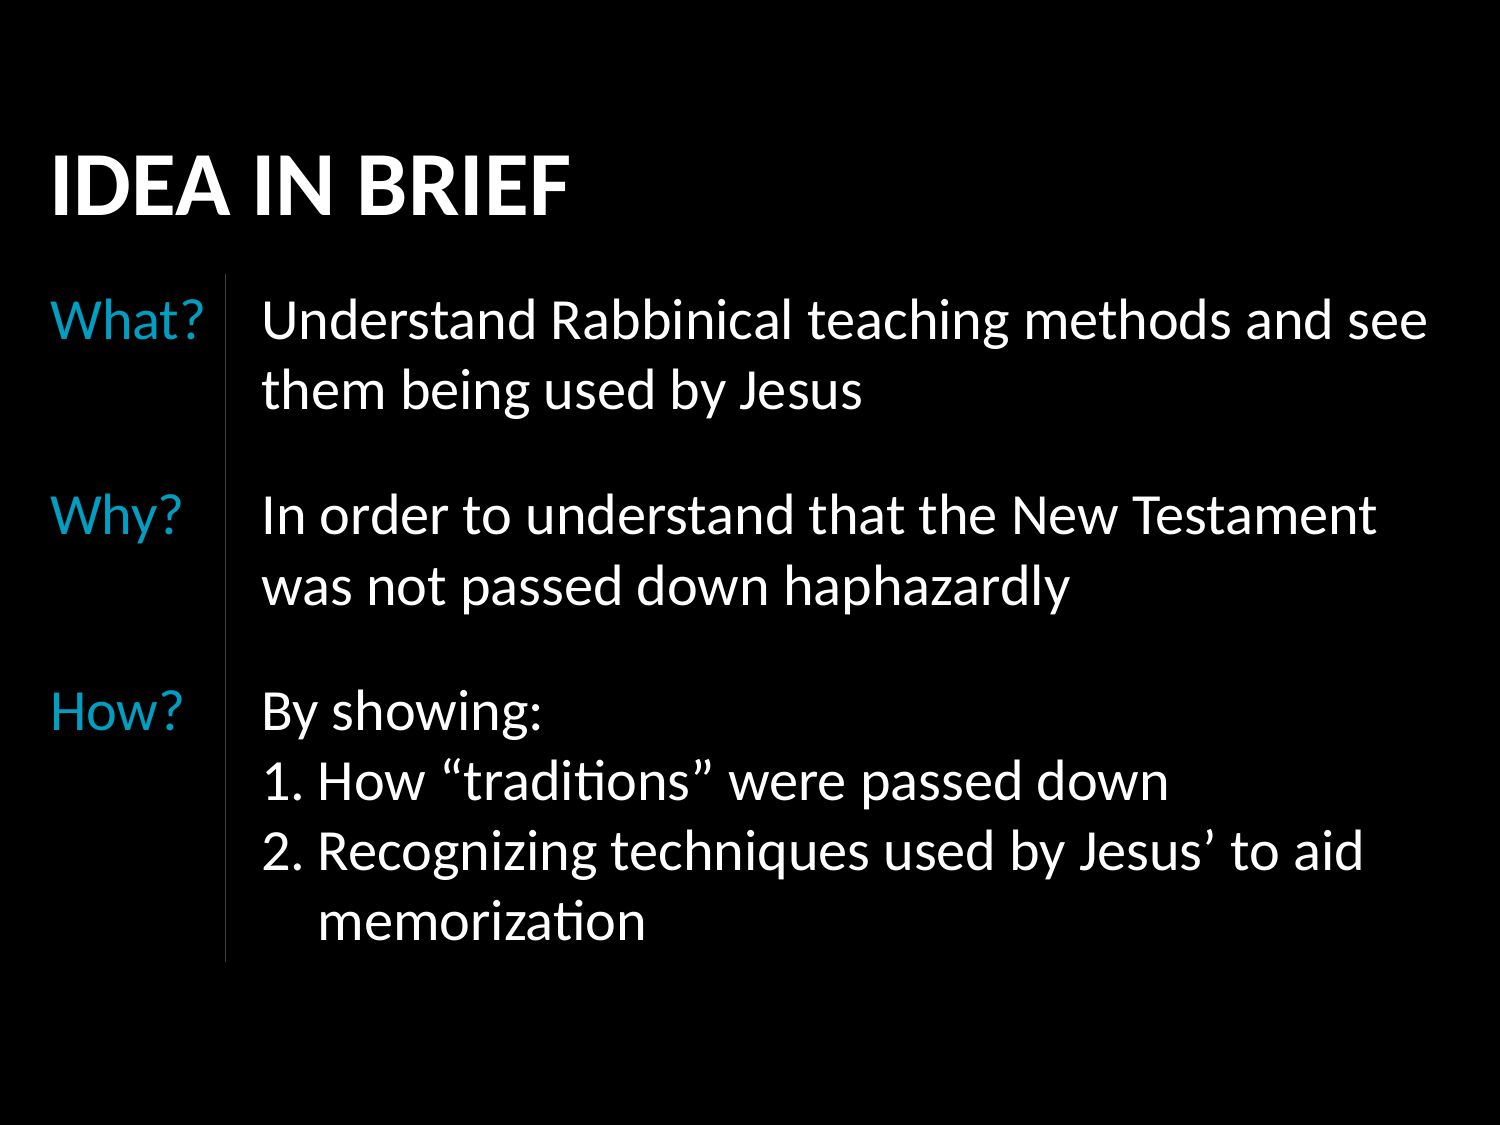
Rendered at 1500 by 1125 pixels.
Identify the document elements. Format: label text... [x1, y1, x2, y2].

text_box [230, 664, 1466, 963]
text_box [226, 273, 1466, 431]
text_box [230, 468, 1466, 626]
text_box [34, 468, 220, 626]
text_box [34, 664, 220, 963]
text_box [34, 273, 225, 431]
text_box IDEA IN BRIEF [34, 116, 1500, 241]
